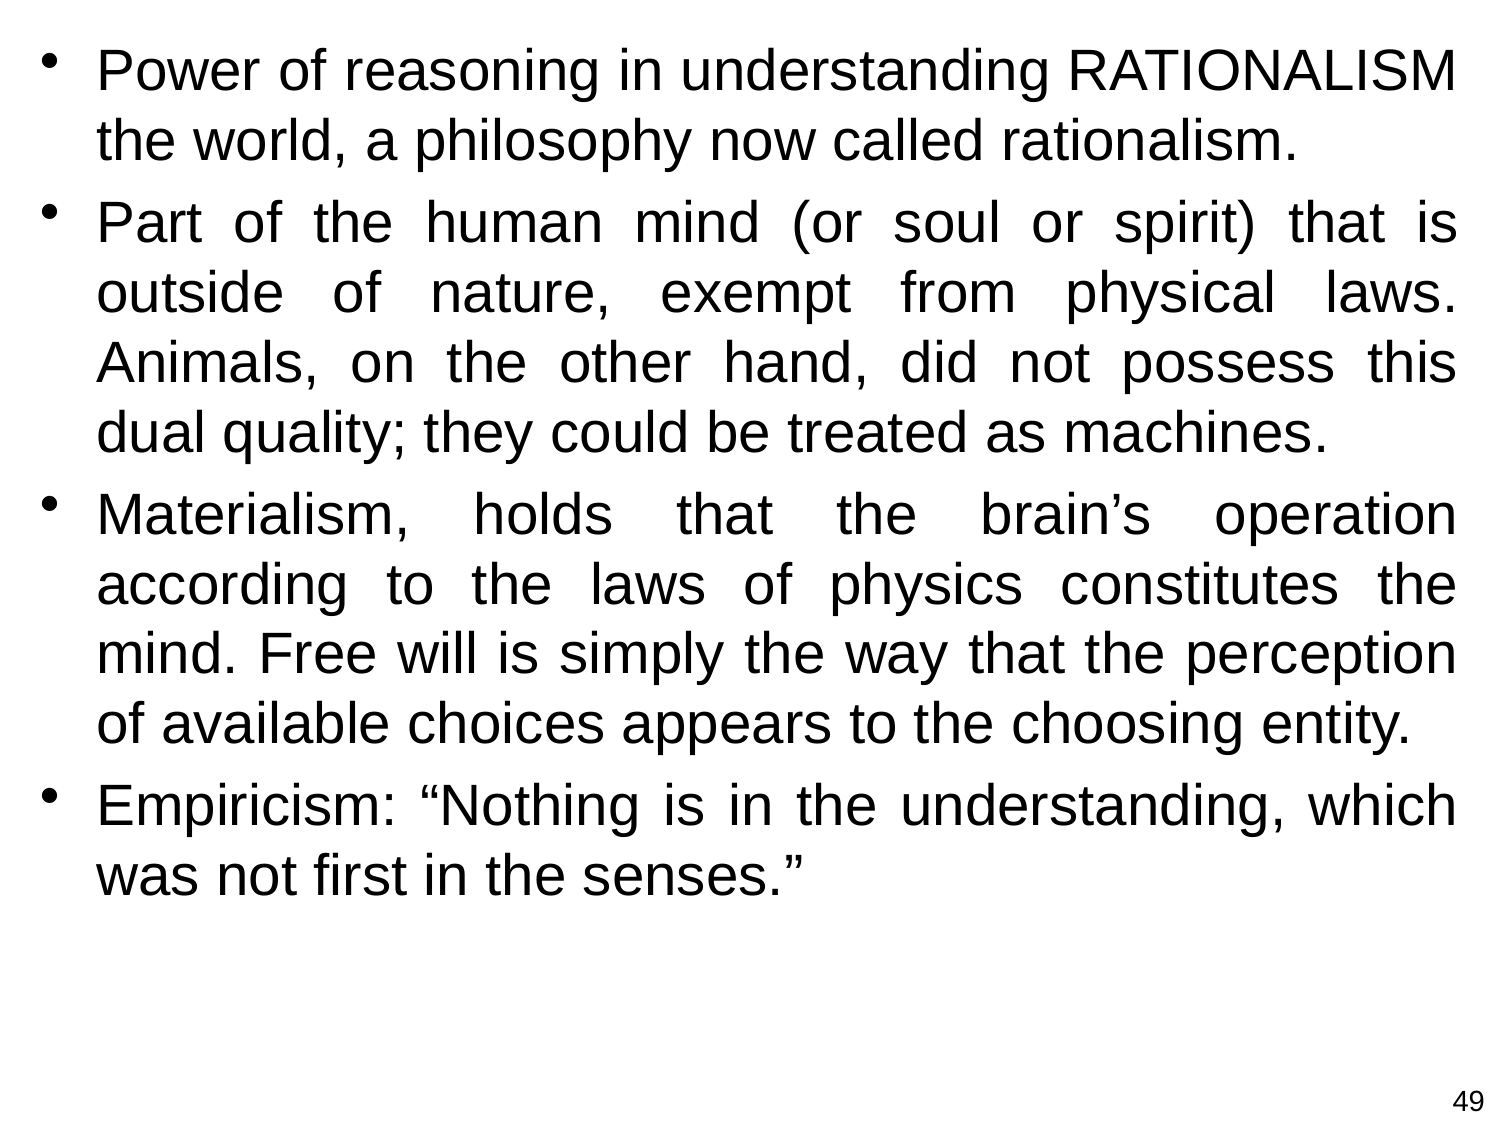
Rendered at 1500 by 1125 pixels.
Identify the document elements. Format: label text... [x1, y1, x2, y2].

slide_number 49 [1424, 1074, 1500, 1125]
list Power of reasoning in understanding RATIONALISM the world, a philosophy now called rationalism. Part of the human mind (or soul or spirit) that is outside of nature, exempt from physical laws. Animals, on the other hand, did not possess this dual quality; they could be treated as machines. Materialism, holds that the brain’s operation according to the laws of physics constitutes the mind. Free will is simply the way that the perception of available choices appears to the choosing entity. Empiricism: “Nothing is in the understanding, which was not first in the senses.” [24, 24, 1476, 1063]
